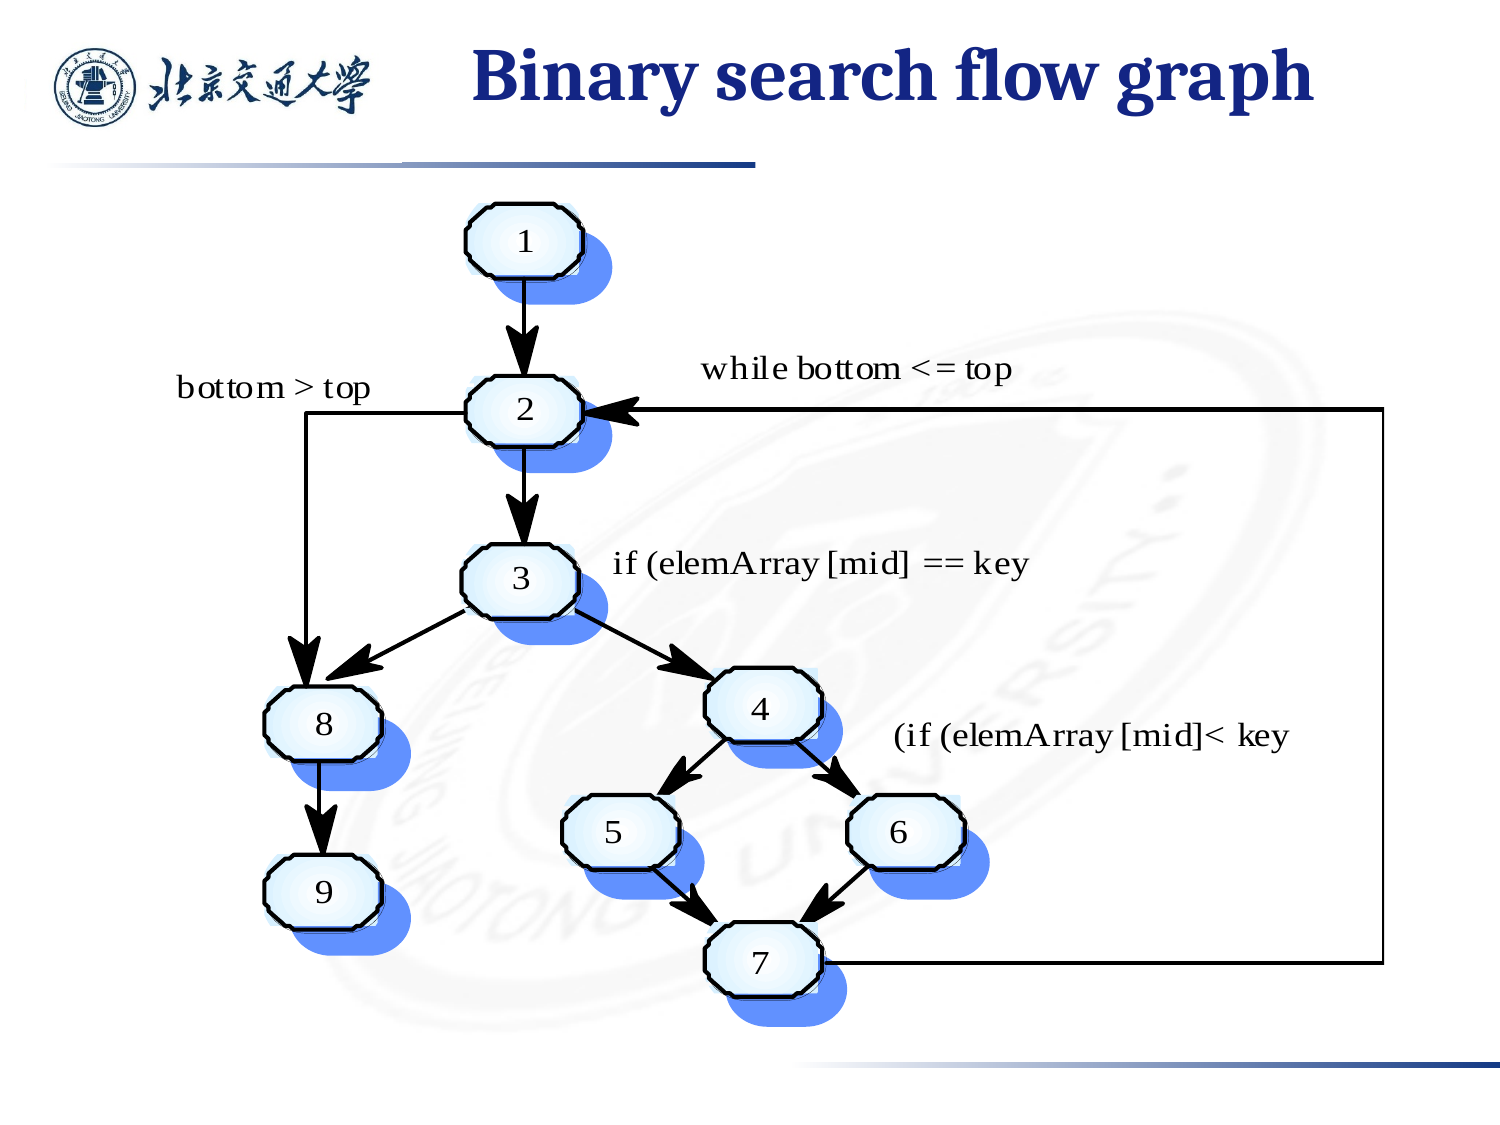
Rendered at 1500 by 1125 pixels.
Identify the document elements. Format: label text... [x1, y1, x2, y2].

title Binary search flow graph [324, 0, 1463, 124]
picture [0, 0, 1500, 1125]
